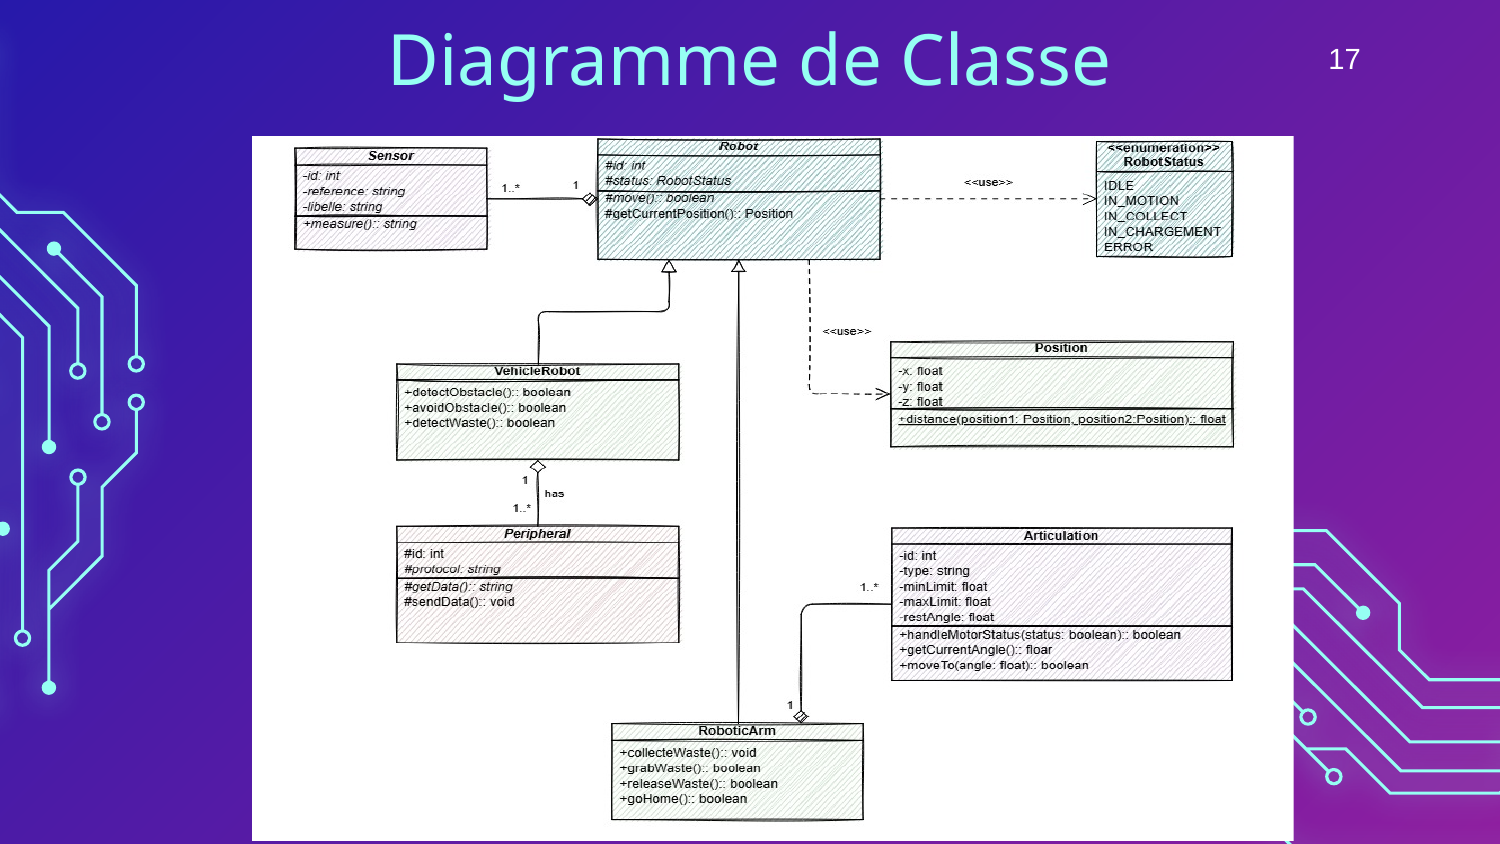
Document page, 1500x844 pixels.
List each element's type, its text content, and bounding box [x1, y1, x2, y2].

text_box 17 [1313, 32, 1424, 83]
title Diagramme de Classe [298, 14, 1202, 109]
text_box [1298, 328, 1426, 844]
picture [251, 136, 1294, 841]
